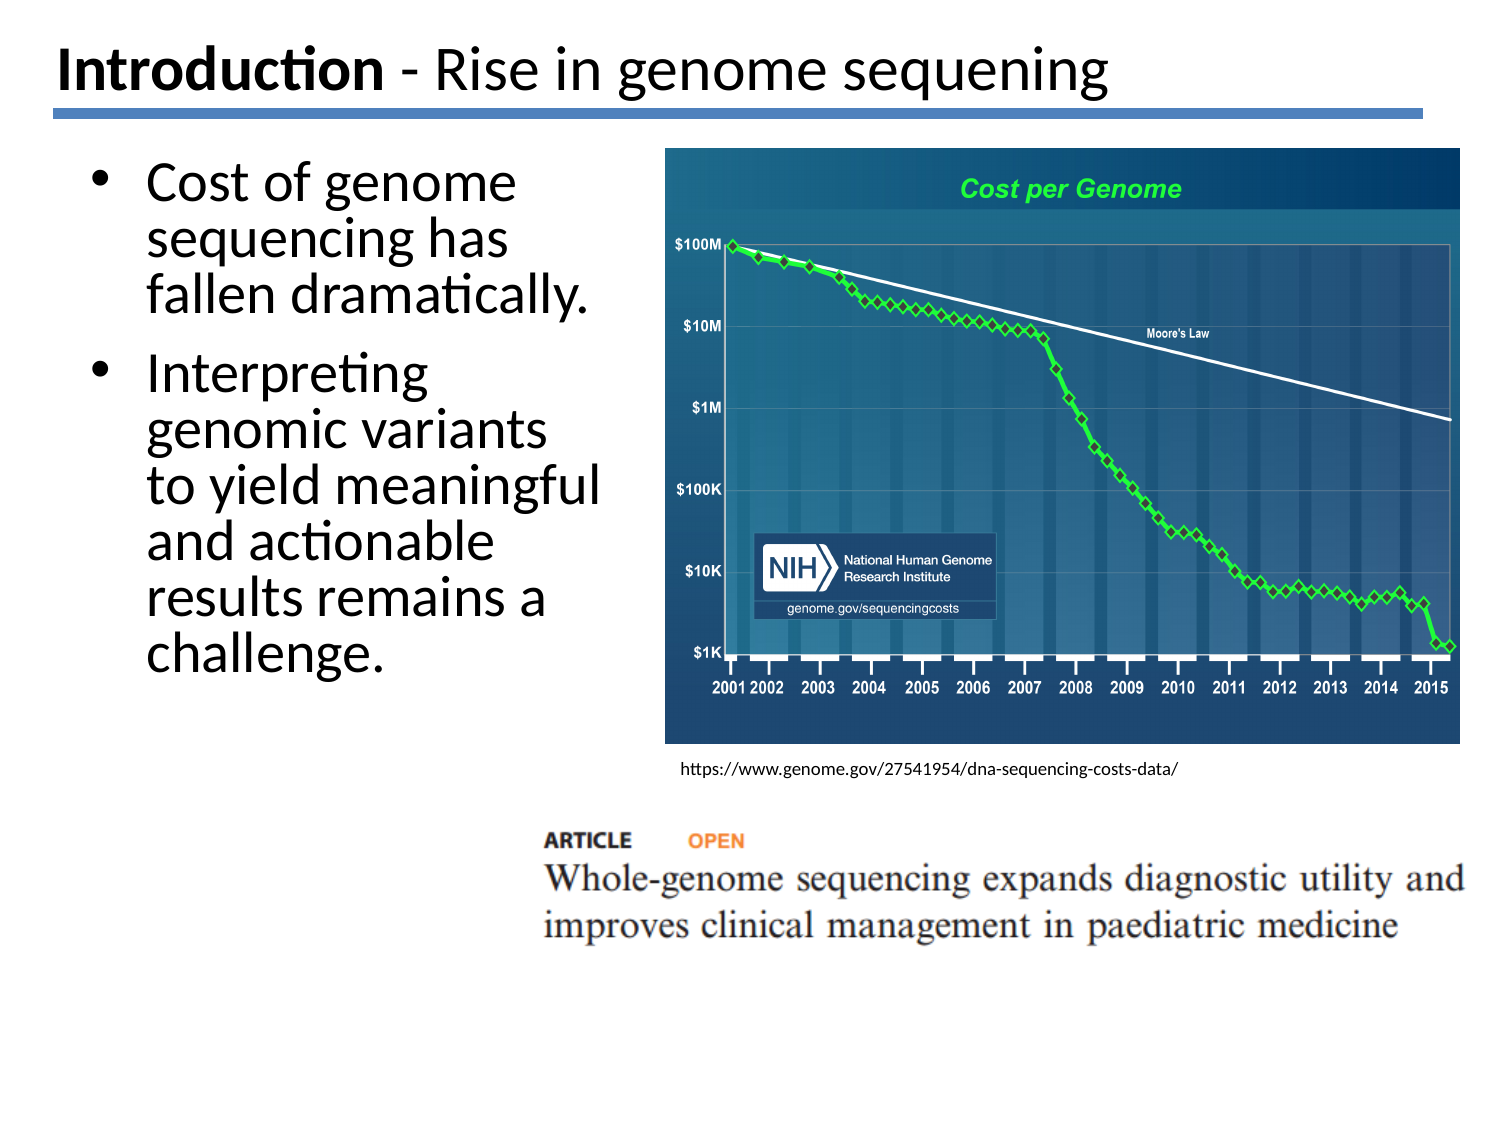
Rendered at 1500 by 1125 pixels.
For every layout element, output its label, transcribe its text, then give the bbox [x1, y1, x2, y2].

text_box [665, 148, 1460, 816]
title Introduction - Rise in genome sequening [41, 19, 1483, 112]
picture [537, 822, 1481, 955]
list Cost of genome sequencing has fallen dramatically. Interpreting genomic variants to yield meaningful and actionable results remains a challenge. [75, 149, 618, 1083]
